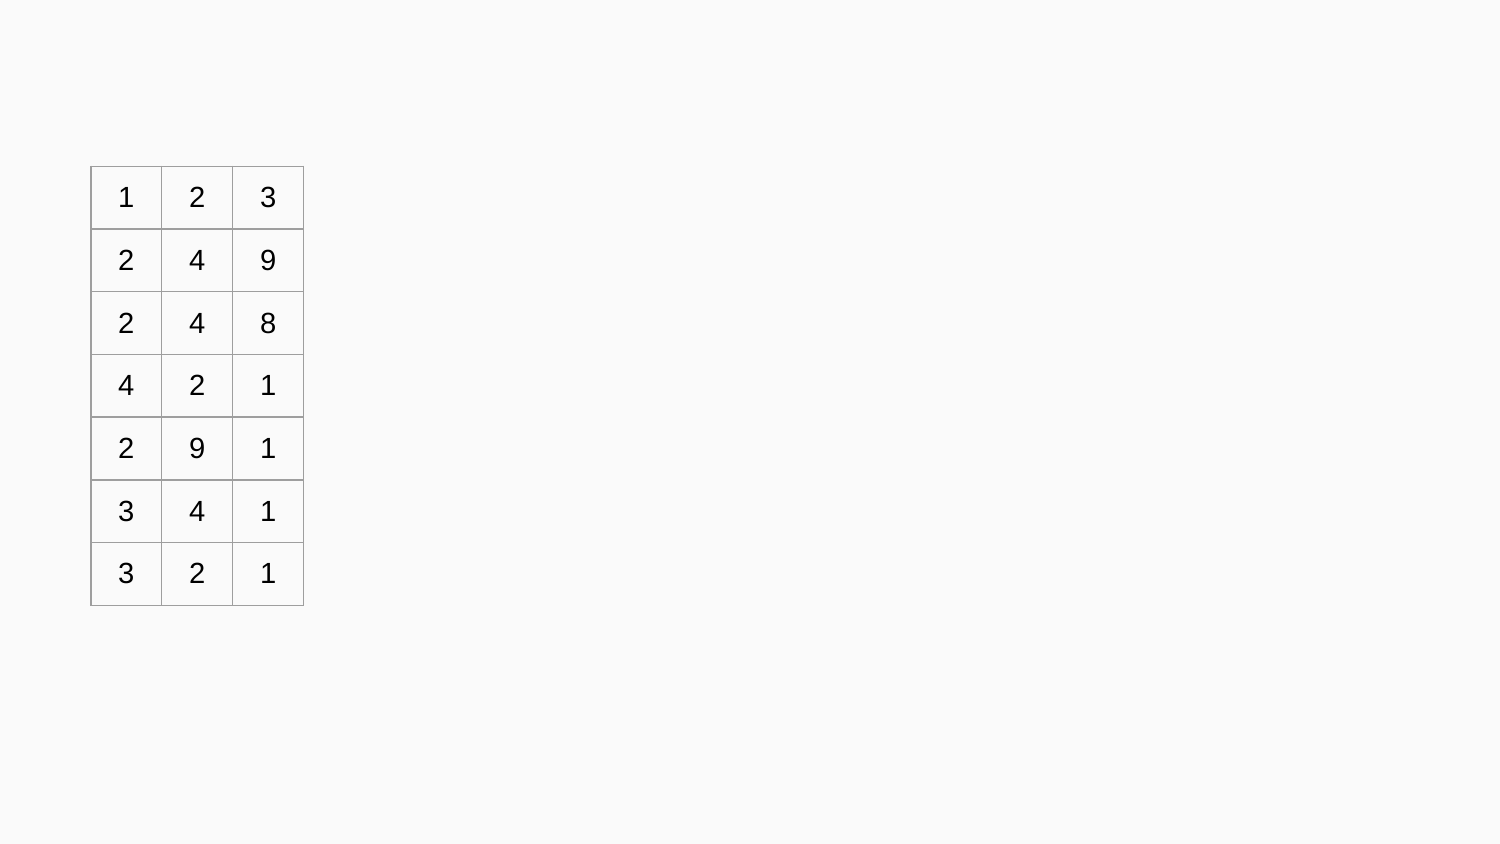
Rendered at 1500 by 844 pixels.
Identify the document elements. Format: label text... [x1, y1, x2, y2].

table_header 2 [162, 167, 232, 228]
table_header 1 [92, 167, 161, 228]
table_cell 3 [92, 481, 161, 542]
table_cell 2 [162, 355, 232, 416]
table_cell 2 [92, 230, 161, 291]
table_cell 3 [92, 543, 161, 605]
table_cell 1 [233, 355, 303, 416]
table_cell 2 [92, 292, 161, 354]
table_cell 1 [233, 481, 303, 542]
table_cell 2 [162, 543, 232, 605]
table_cell 1 [233, 543, 303, 605]
table_cell 4 [92, 355, 161, 416]
table_cell 4 [162, 230, 232, 291]
table_cell 4 [162, 292, 232, 354]
table_cell 4 [162, 481, 232, 542]
table_cell 1 [233, 418, 303, 479]
table_cell 9 [162, 418, 232, 479]
table_cell 9 [233, 230, 303, 291]
table_header 3 [233, 167, 303, 228]
table_cell 8 [233, 292, 303, 354]
table_cell 2 [92, 418, 161, 479]
